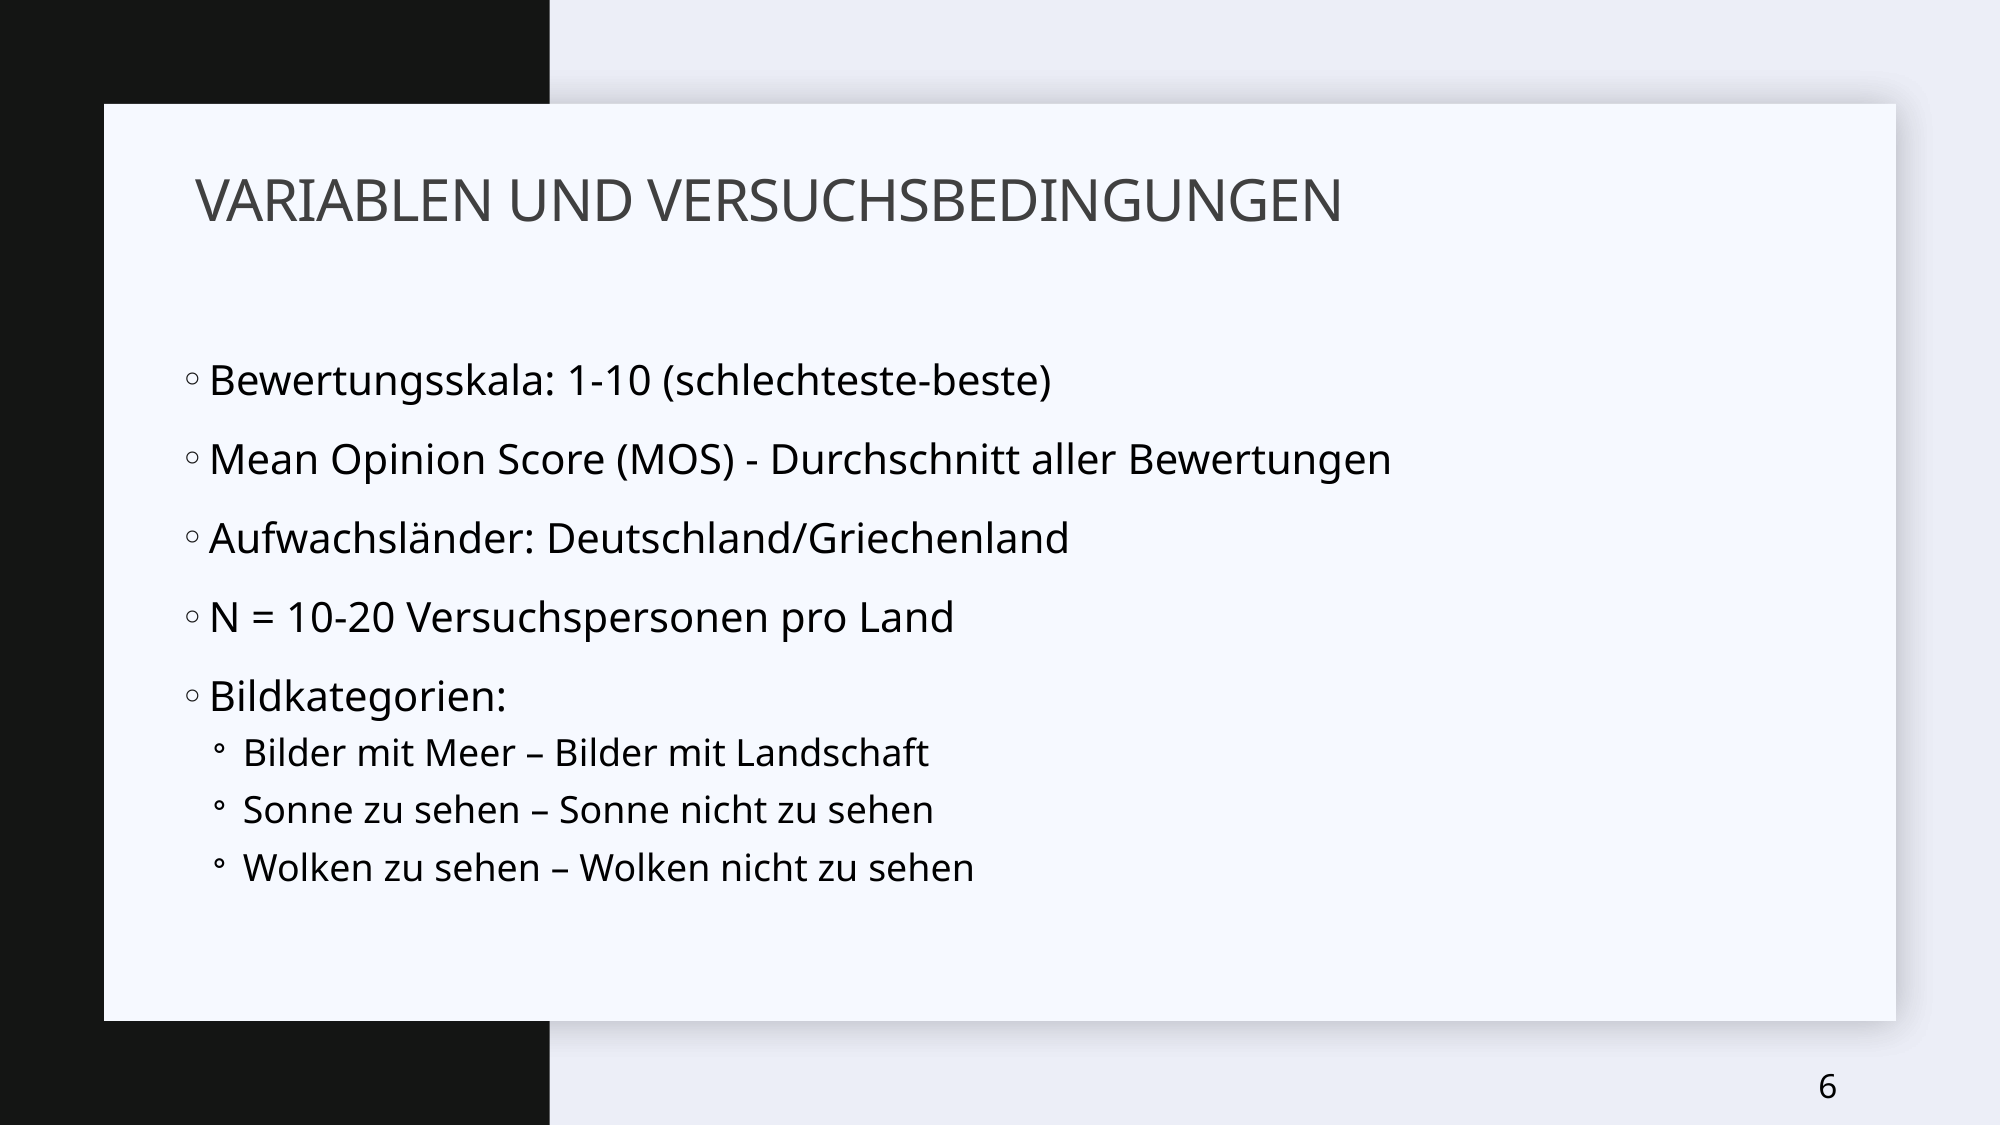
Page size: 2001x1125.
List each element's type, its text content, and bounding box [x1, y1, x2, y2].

slide_number 6 [1803, 1057, 1932, 1118]
list Bewertungsskala: 1-10 (schlechteste-beste) Mean Opinion Score (MOS) - Durchschnitt aller Bewertungen Aufwachsländer: Deutschland/Griechenland N = 10-20 Versuchspersonen pro Land Bildkategorien: Bilder mit Meer – Bilder mit Landschaft Sonne zu sehen – Sonne nicht zu sehen Wolken zu sehen – Wolken nicht zu sehen [180, 345, 1830, 963]
title Variablen und Versuchsbedingungen [180, 154, 1830, 251]
